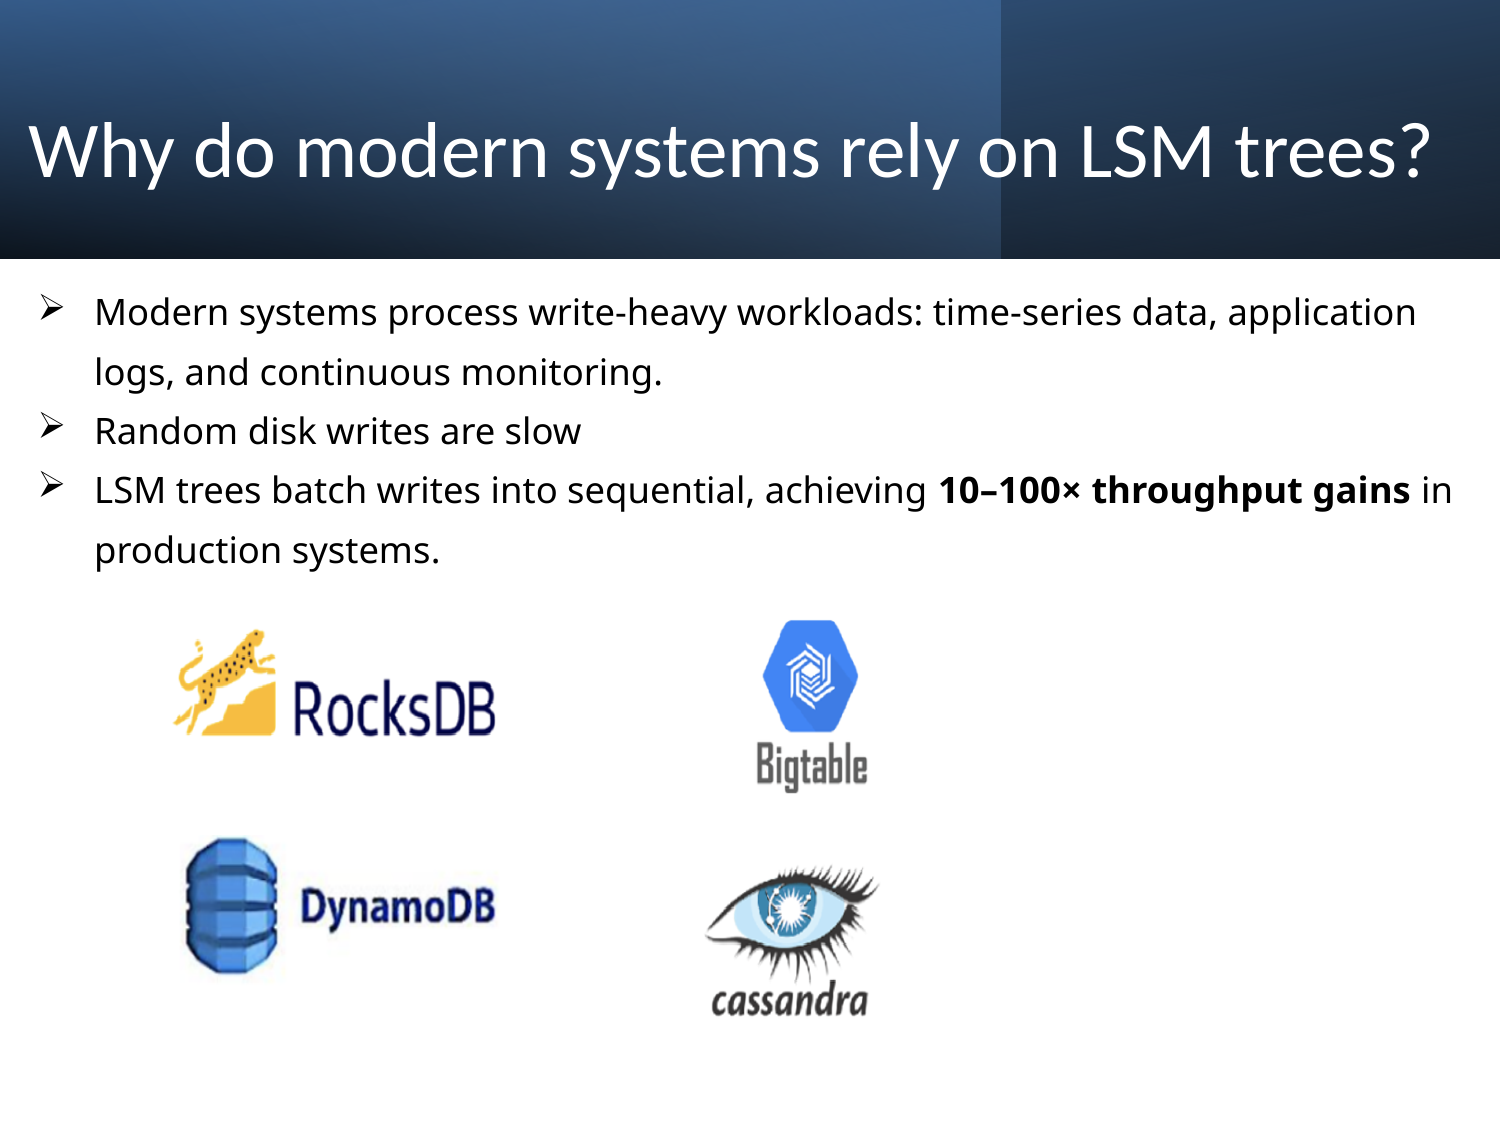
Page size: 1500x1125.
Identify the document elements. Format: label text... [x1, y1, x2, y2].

text_box Modern systems process write-heavy workloads: time-series data, application logs, and continuous monitoring. Random disk writes are slow LSM trees batch writes into sequential, achieving 10–100× throughput gains in production systems. [37, 273, 1472, 431]
picture [735, 597, 892, 810]
picture [172, 625, 516, 781]
text_box Why do modern systems rely on LSM trees? [28, 77, 1472, 281]
text_box [0, 0, 1500, 260]
text_box [0, 261, 1500, 1125]
picture [163, 835, 525, 1004]
picture [694, 835, 895, 1055]
